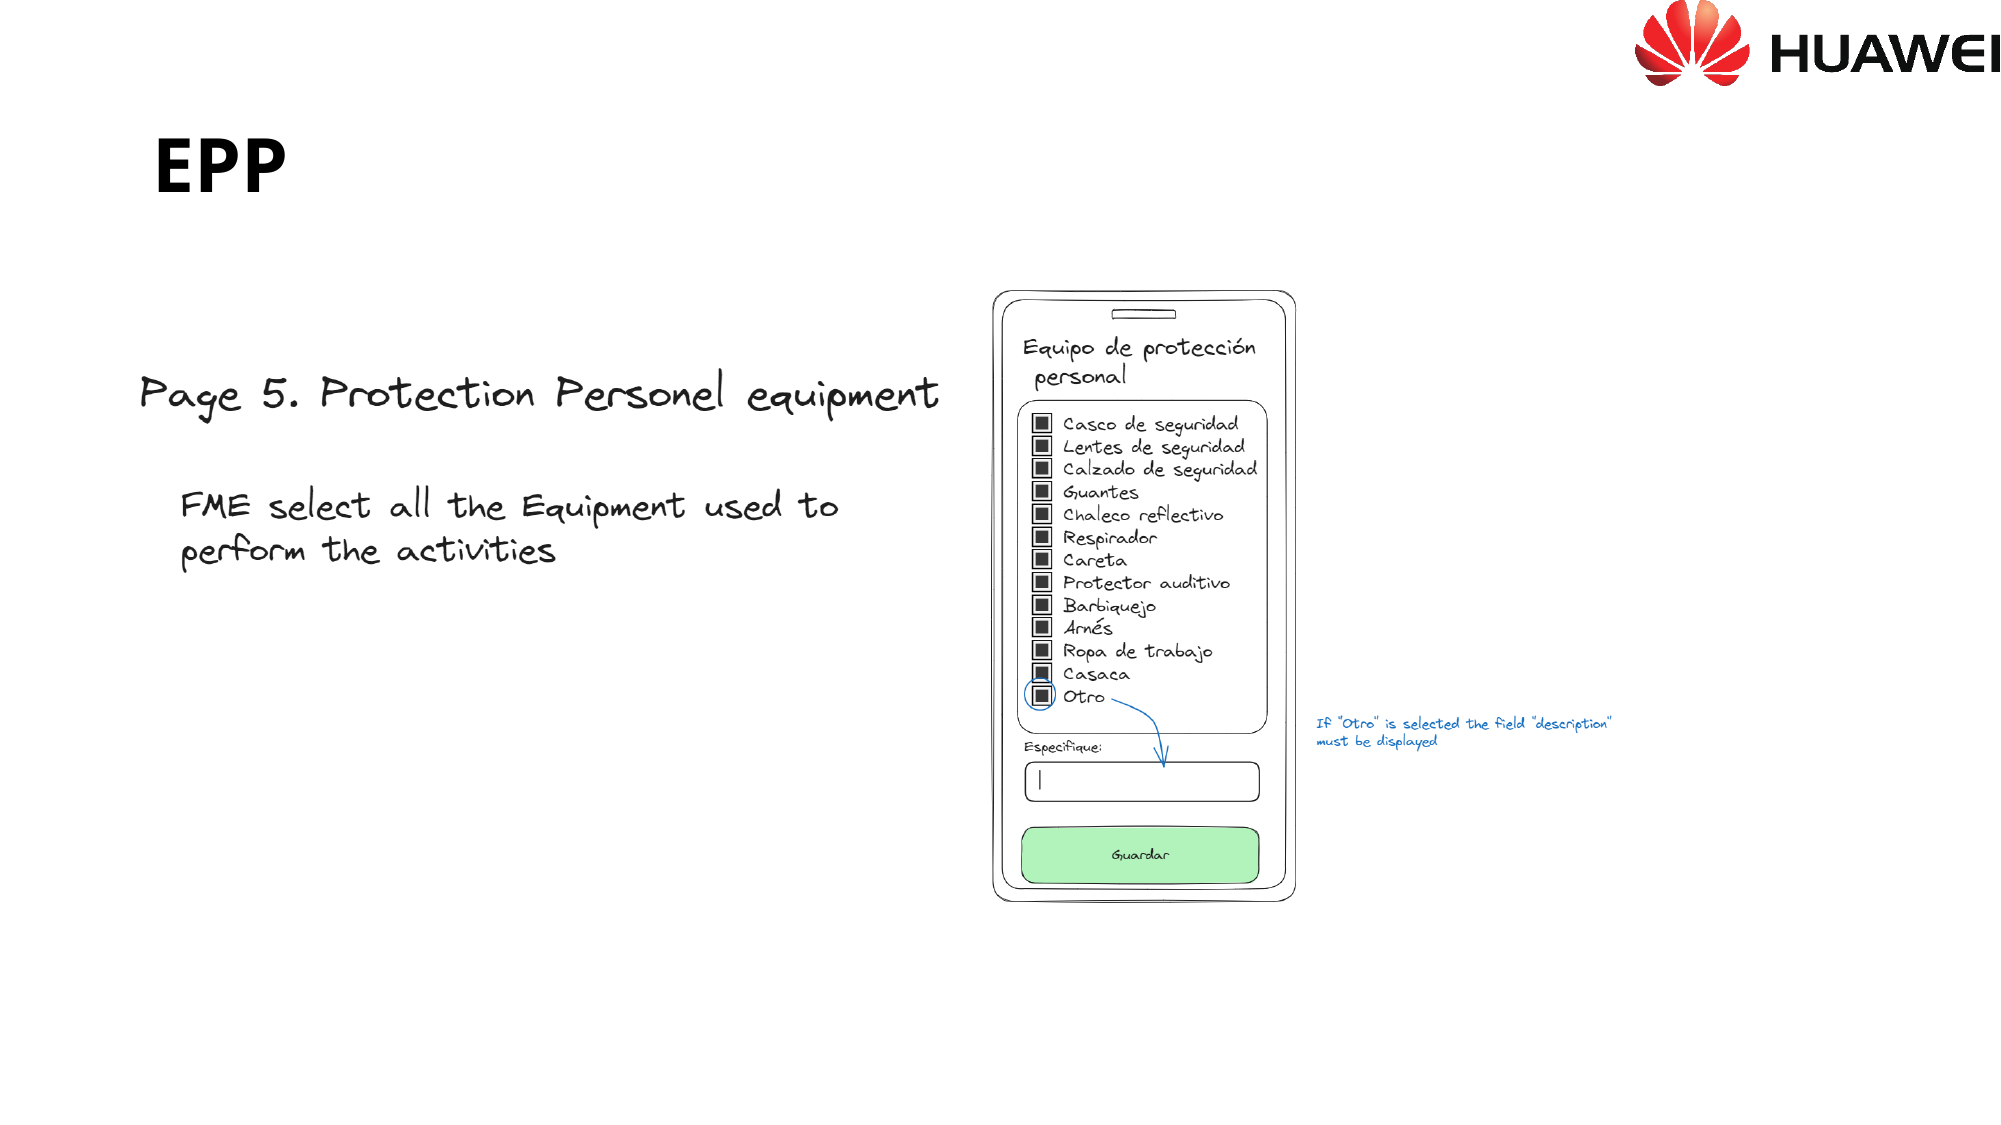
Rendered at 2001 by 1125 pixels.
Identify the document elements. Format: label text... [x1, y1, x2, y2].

picture [1635, 0, 2000, 86]
picture [35, 255, 1912, 961]
title EPP [137, 59, 1863, 255]
